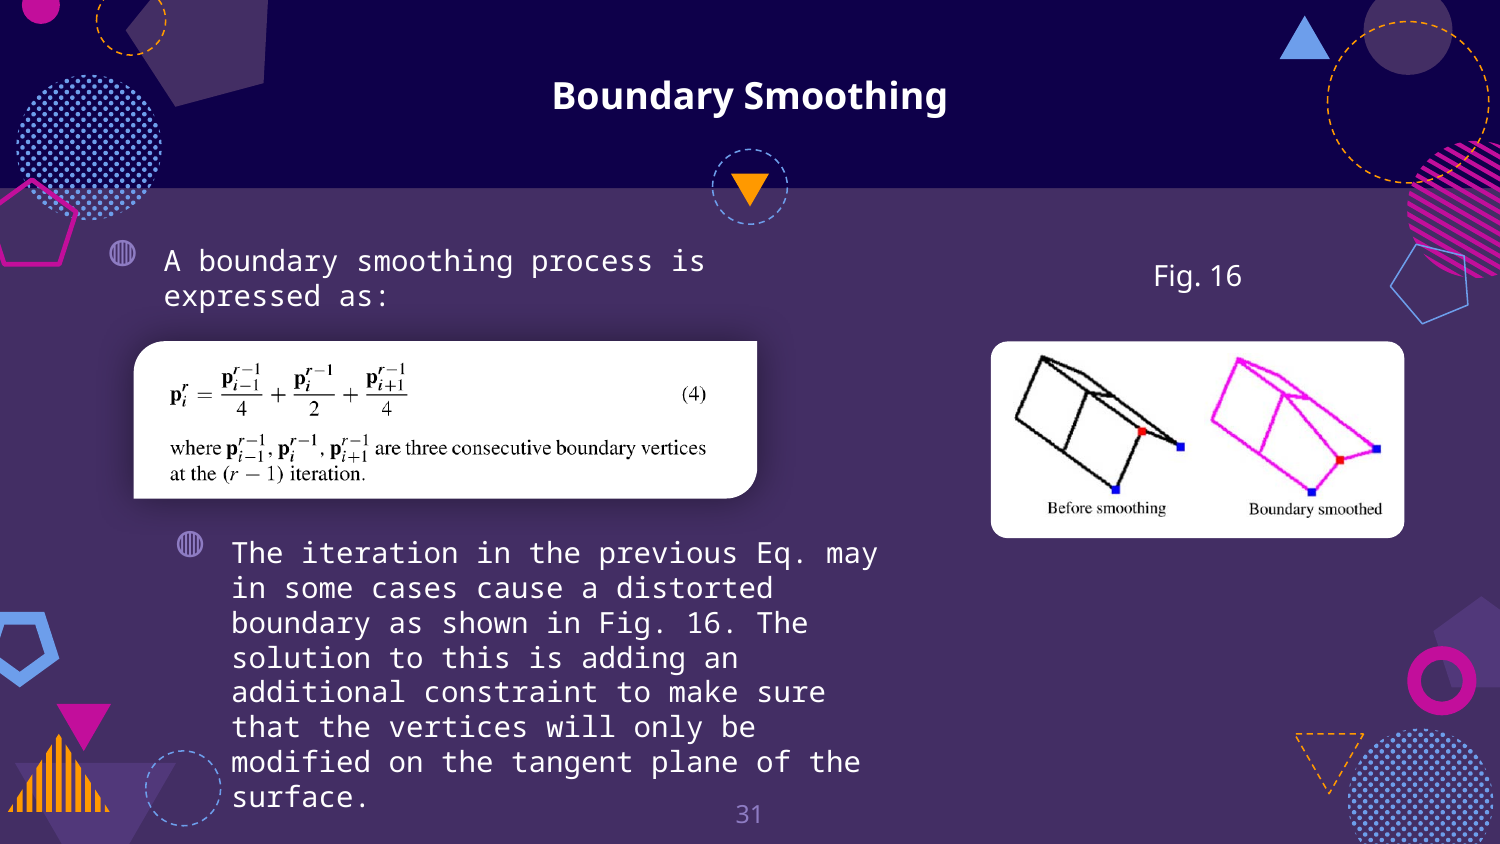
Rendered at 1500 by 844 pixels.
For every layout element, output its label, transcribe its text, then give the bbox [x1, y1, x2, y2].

picture [990, 341, 1405, 539]
slide_number 31 [705, 784, 795, 844]
text_box Fig. 16 [1138, 249, 1258, 300]
picture [140, 348, 751, 492]
list A boundary smoothing process is expressed as: [73, 227, 839, 342]
title Boundary Smoothing [335, 0, 1165, 189]
text_box The iteration in the previous Eq. may in some cases cause a distorted boundary as shown in Fig. 16. The solution to this is adding an additional constraint to make sure that the vertices will only be modified on the tangent plane of the surface. [141, 518, 907, 784]
